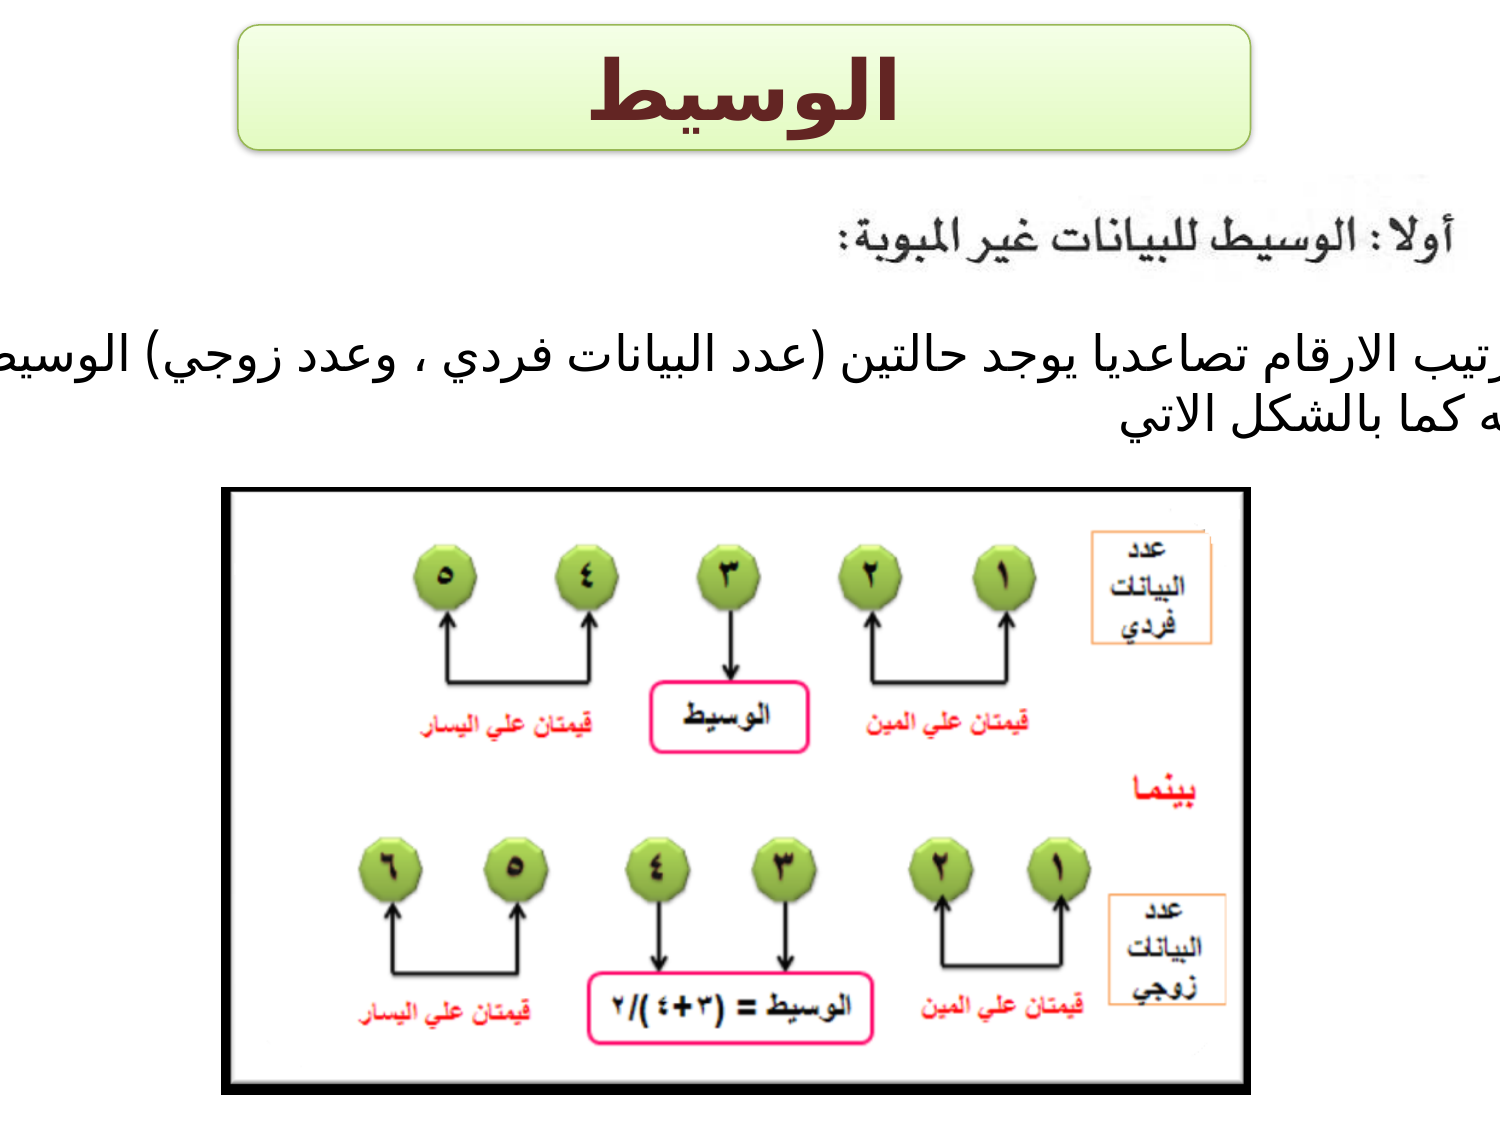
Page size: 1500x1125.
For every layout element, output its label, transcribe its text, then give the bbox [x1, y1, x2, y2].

picture [221, 487, 1251, 1095]
text_box بعد ترتيب الارقام تصاعديا يوجد حالتين (عدد البيانات فردي ، وعدد زوجي) الوسيط يتم حسابه كما بالشكل الاتي: [0, 314, 1500, 449]
text_box الوسيط [237, 24, 1252, 151]
picture [814, 174, 1478, 282]
